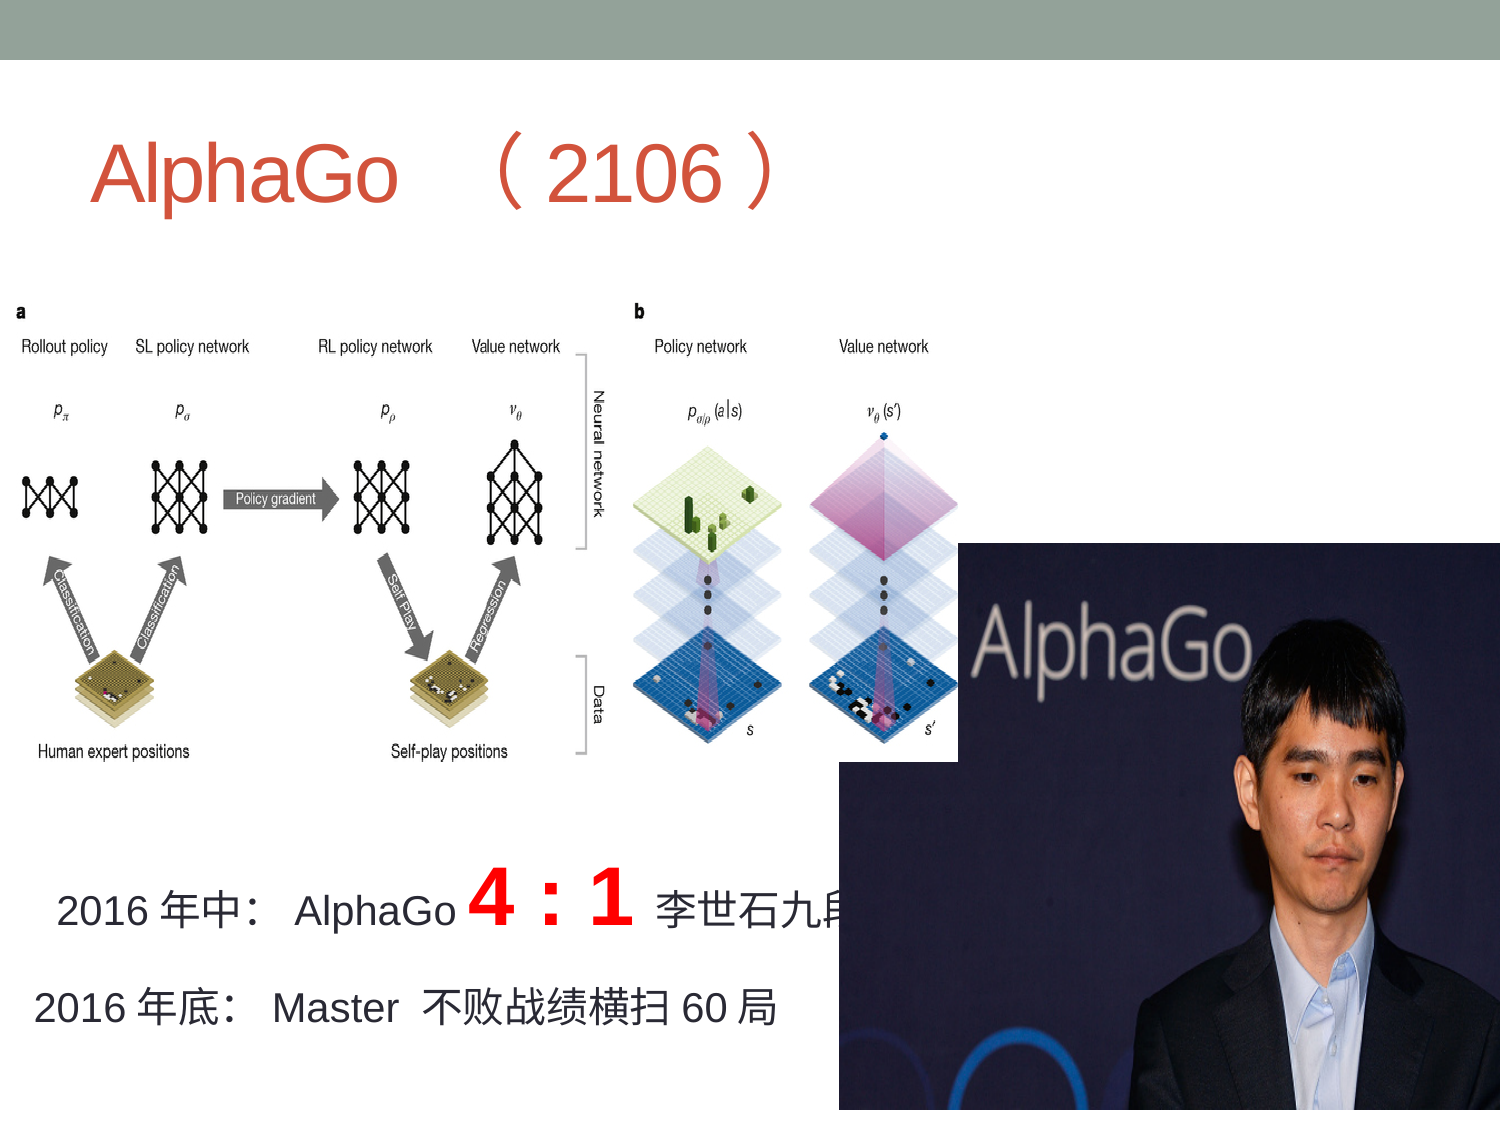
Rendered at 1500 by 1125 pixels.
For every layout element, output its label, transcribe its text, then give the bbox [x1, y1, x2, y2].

picture [16, 301, 1500, 1110]
text_box 2016年底：Master 不败战绩横扫60局 [18, 972, 795, 1038]
text_box 2016年中：AlphaGo 4 : 1李世石九段 [41, 834, 836, 950]
title AlphaGo （2106） [75, 87, 1425, 250]
